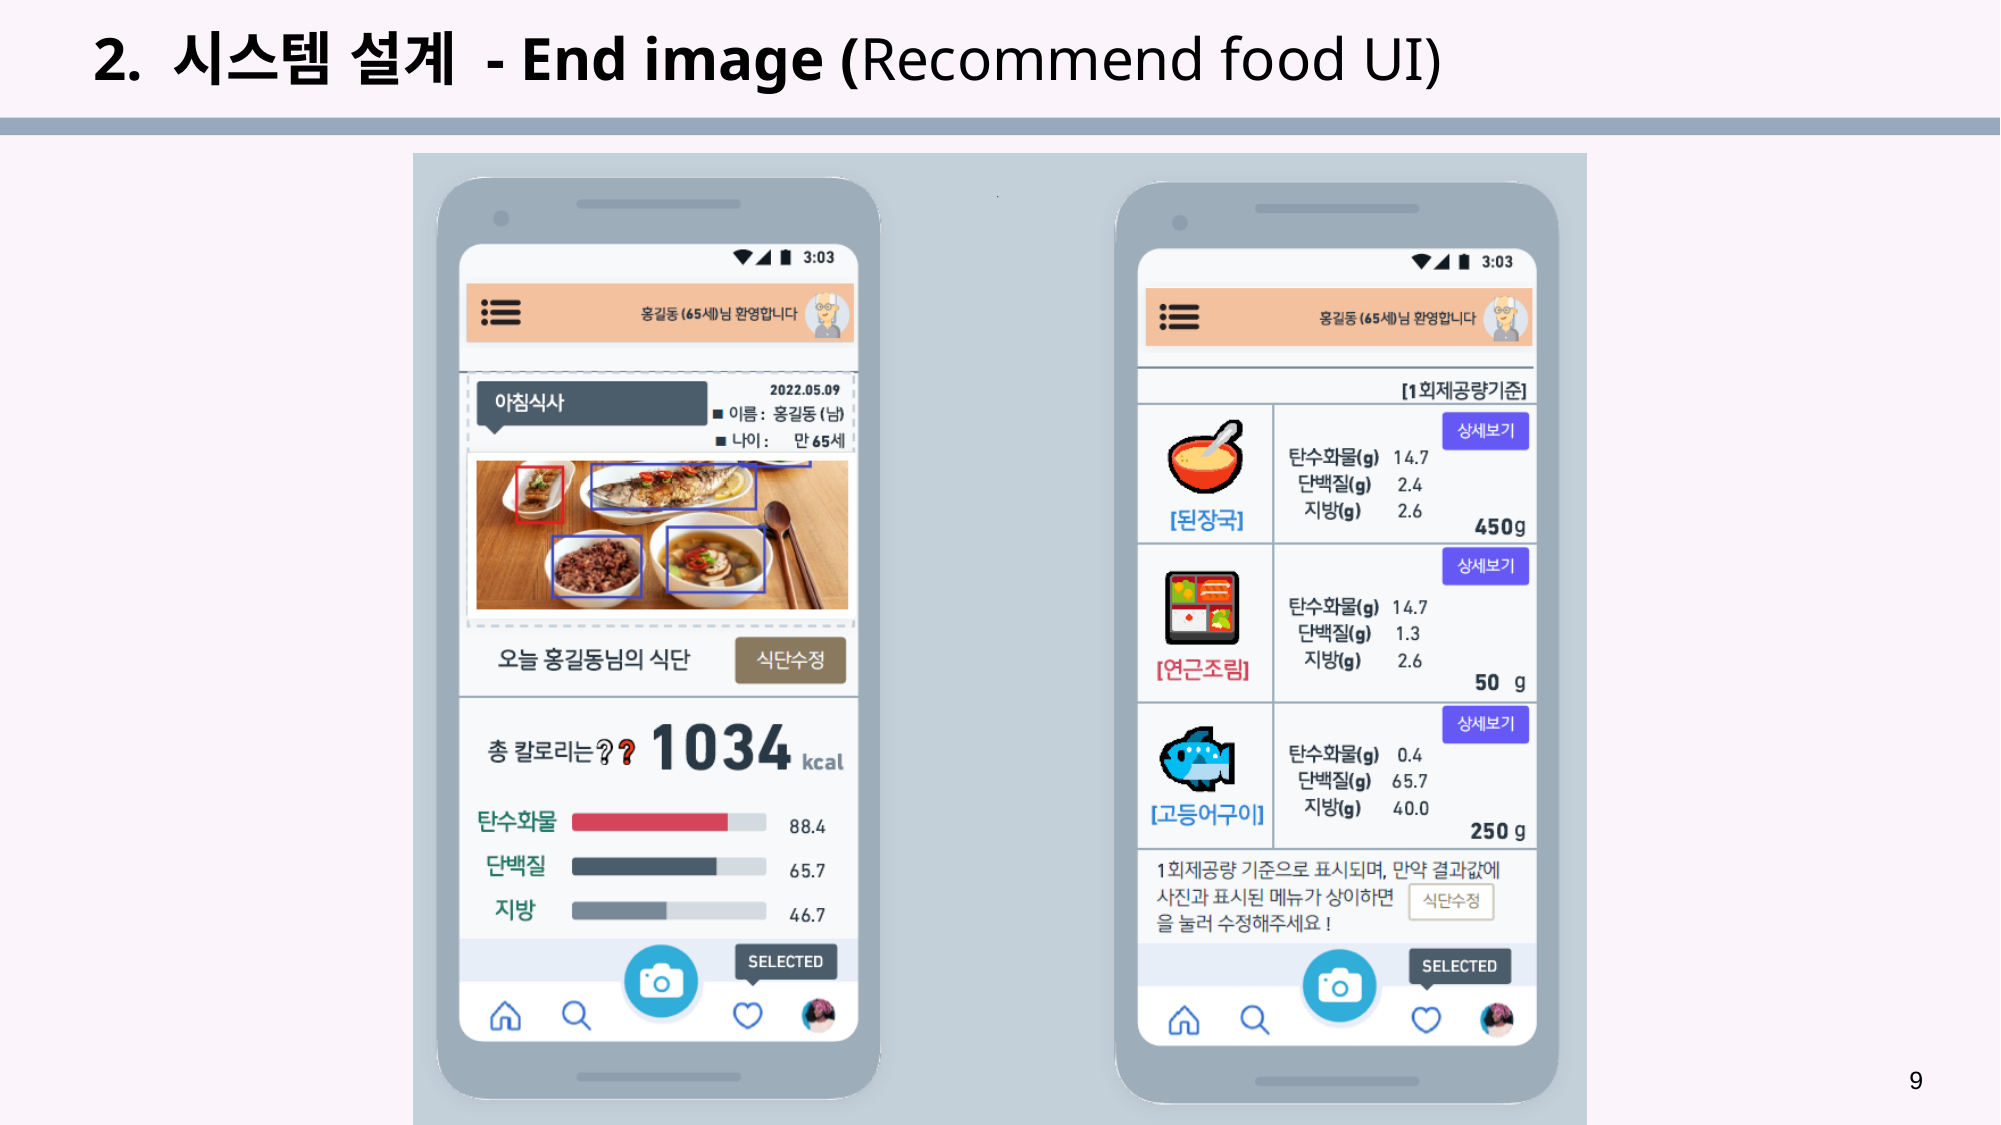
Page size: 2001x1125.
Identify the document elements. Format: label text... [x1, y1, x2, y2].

title 2. 시스템 설계 - End image (Recommend food UI) [78, 22, 1804, 102]
picture [413, 152, 1587, 1125]
